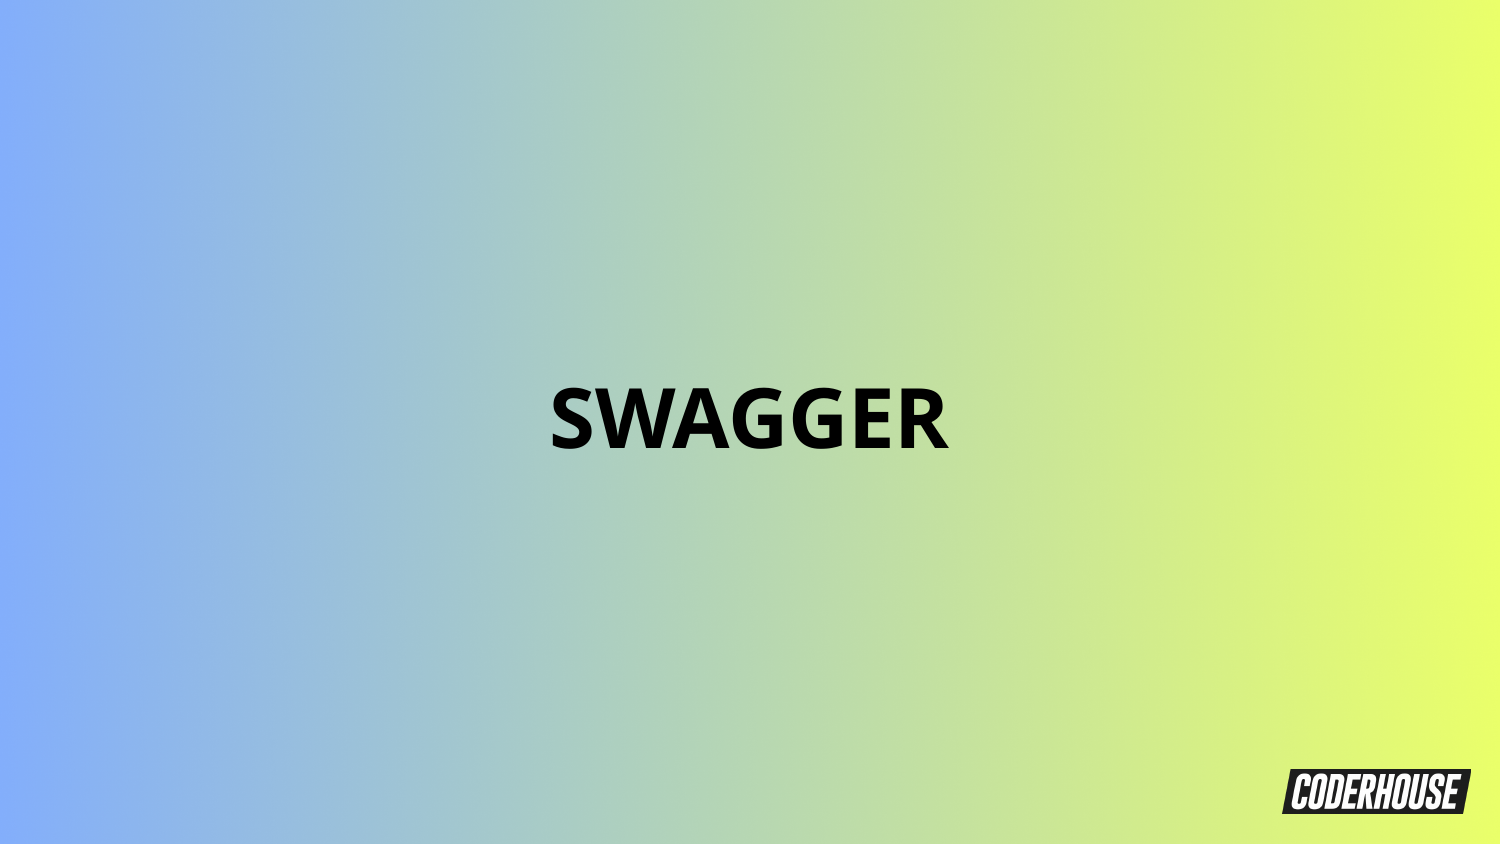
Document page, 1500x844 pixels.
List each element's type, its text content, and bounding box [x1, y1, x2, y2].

picture [0, 0, 1500, 844]
text_box SWAGGER [239, 361, 1261, 482]
